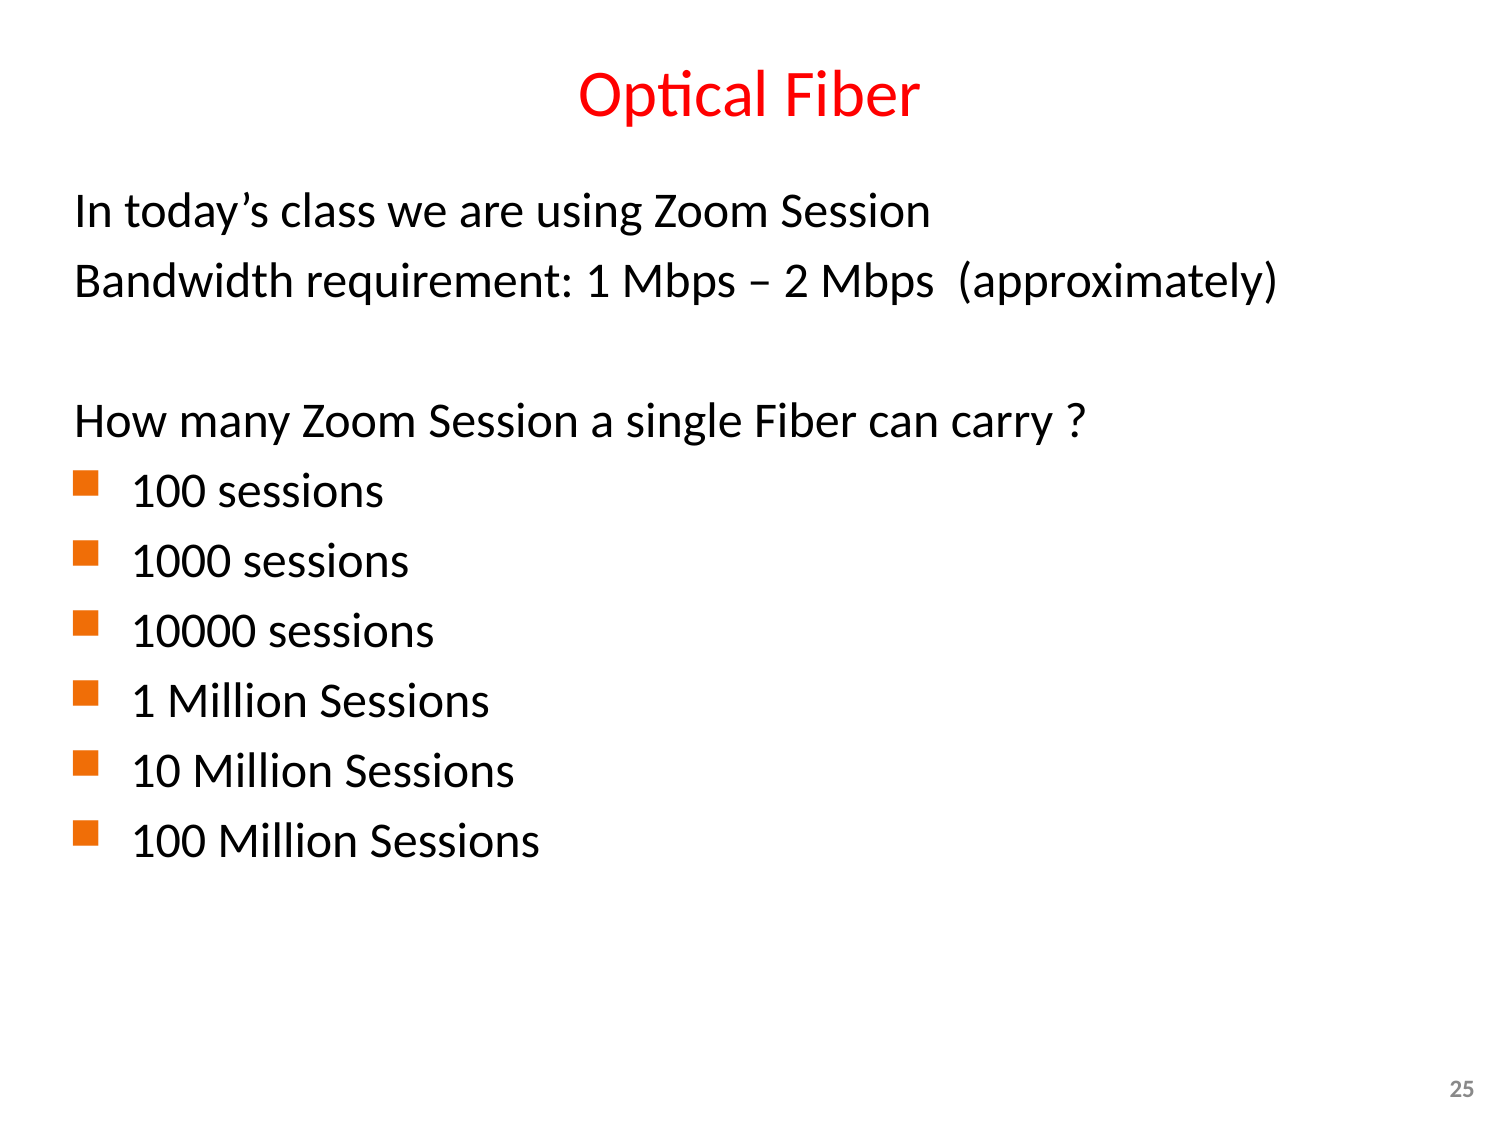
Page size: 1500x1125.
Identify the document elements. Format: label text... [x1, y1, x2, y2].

title Optical Fiber [59, 31, 1441, 149]
list In today’s class we are using Zoom Session Bandwidth requirement: 1 Mbps – 2 Mbps (approximately) How many Zoom Session a single Fiber can carry ? 100 sessions 1000 sessions 10000 sessions 1 Million Sessions 10 Million Sessions 100 Million Sessions [59, 169, 1435, 1044]
